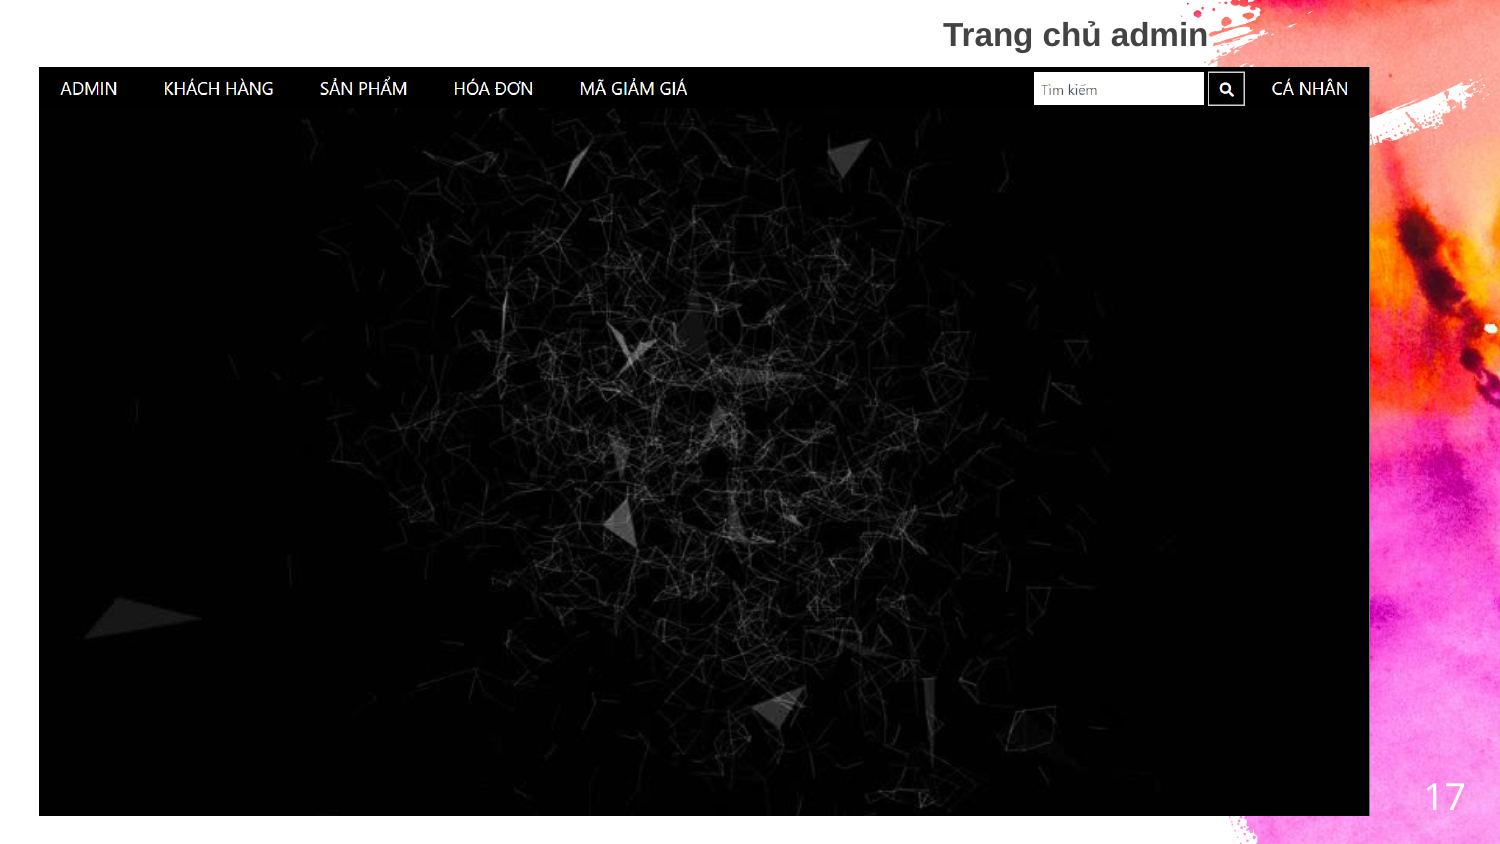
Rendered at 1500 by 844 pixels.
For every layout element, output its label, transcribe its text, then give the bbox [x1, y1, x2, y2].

slide_number 17 [1391, 766, 1482, 832]
title Trang chủ admin [928, 3, 1288, 66]
picture [0, 0, 1500, 844]
